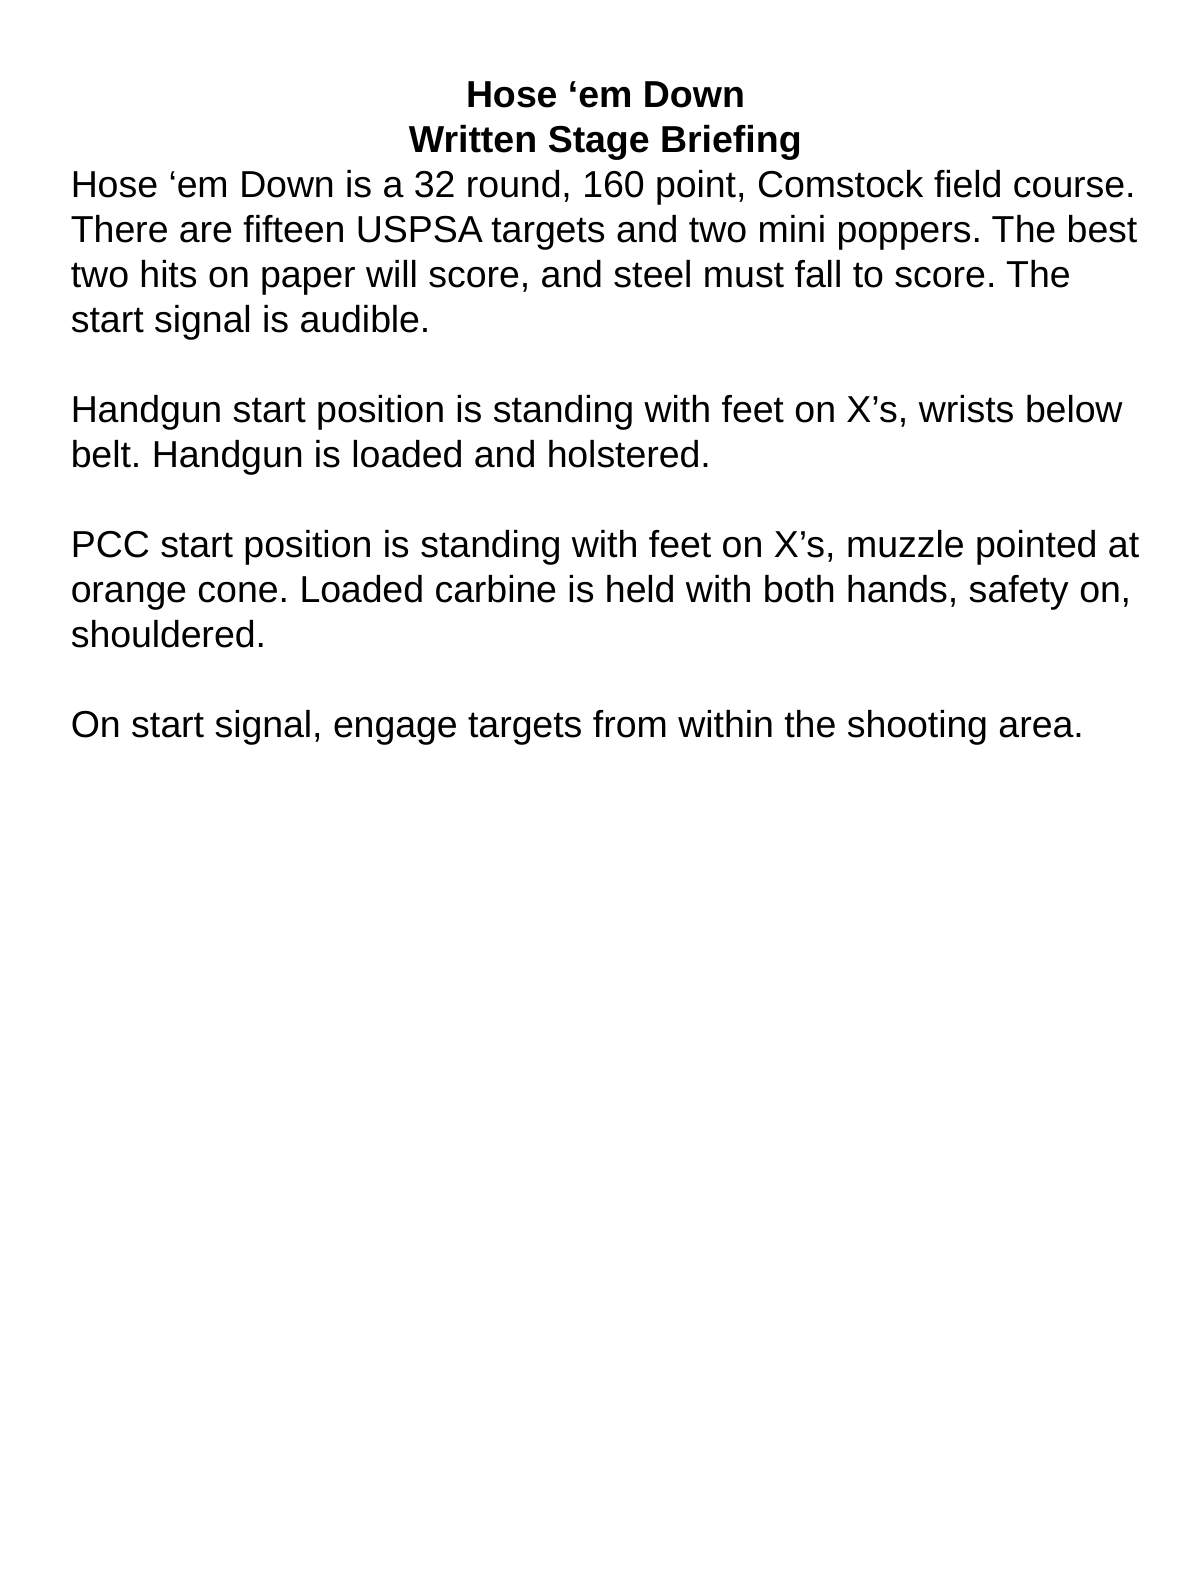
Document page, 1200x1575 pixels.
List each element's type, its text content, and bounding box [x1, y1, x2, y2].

text_box Hose ‘em Down Written Stage Briefing Hose ‘em Down is a 32 round, 160 point, Comstock field course. There are fifteen USPSA targets and two mini poppers. The best two hits on paper will score, and steel must fall to score. The start signal is audible. Handgun start position is standing with feet on X’s, wrists below belt. Handgun is loaded and holstered. PCC start position is standing with feet on X’s, muzzle pointed at orange cone. Loaded carbine is held with both hands, safety on, shouldered. On start signal, engage targets from within the shooting area. [56, 63, 1156, 753]
